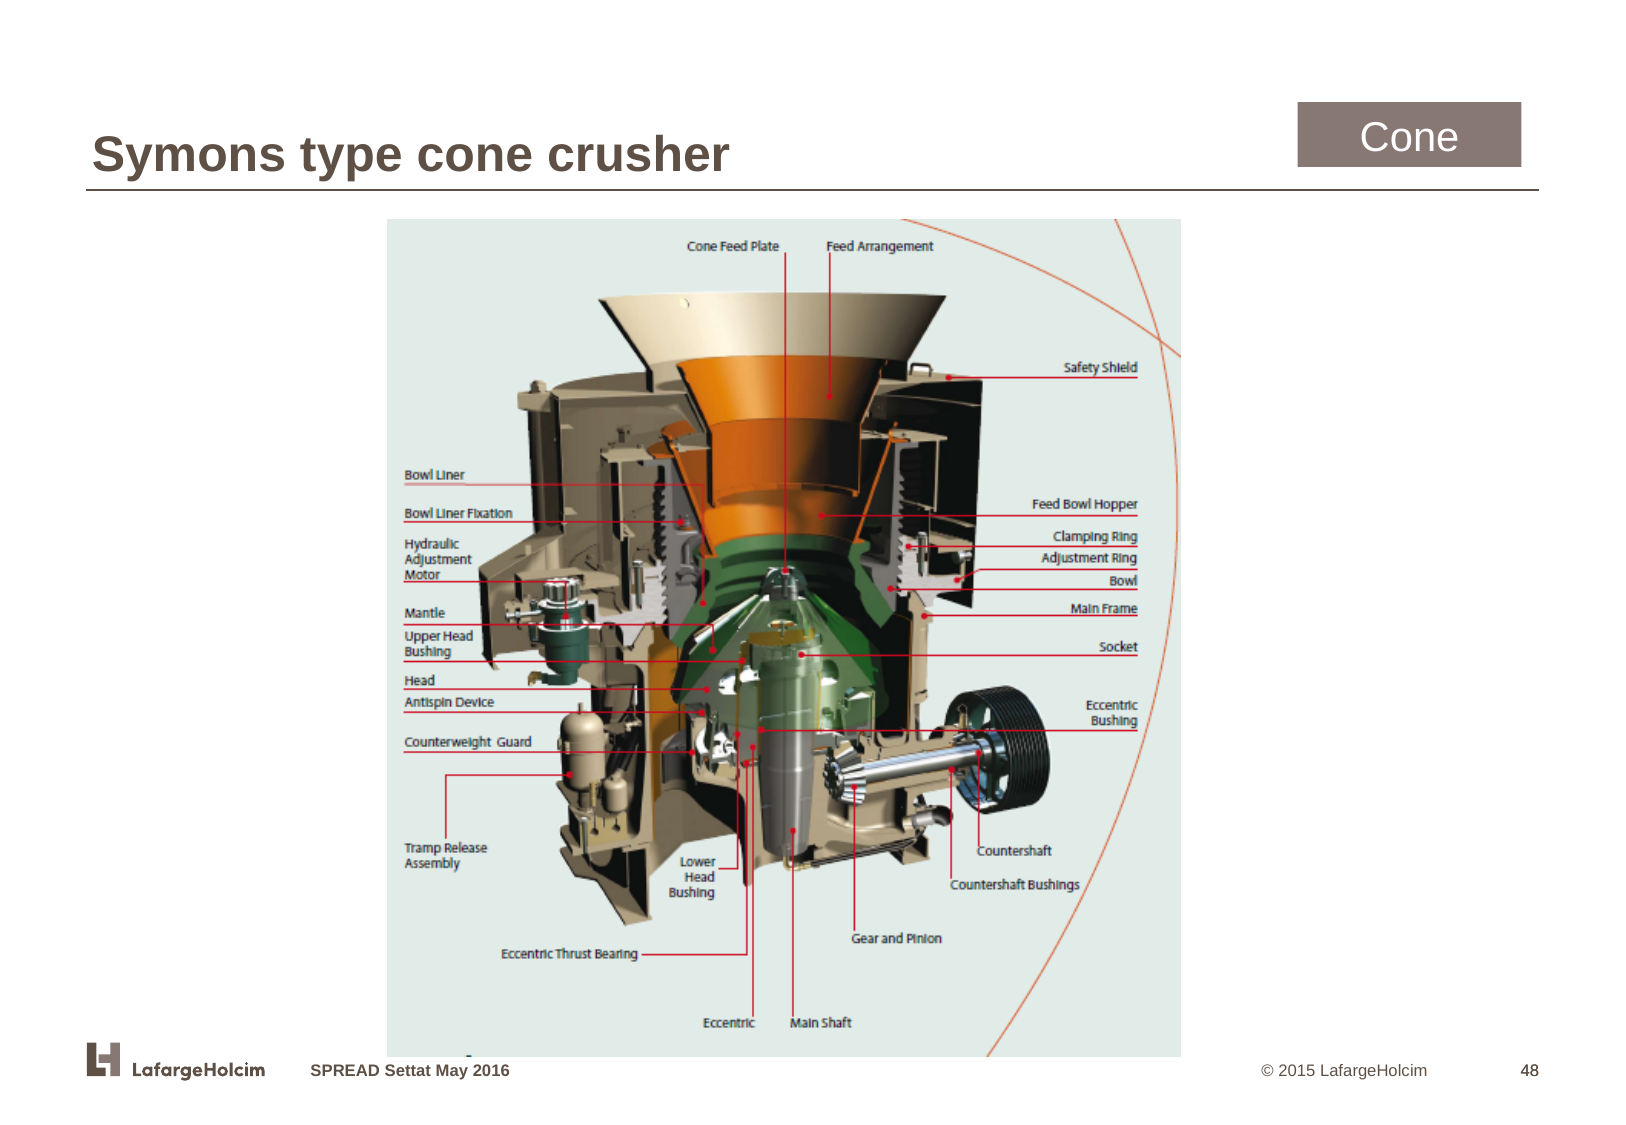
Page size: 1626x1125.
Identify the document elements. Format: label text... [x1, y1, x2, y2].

text_box 48 [1467, 1052, 1539, 1080]
text_box Cone [1297, 102, 1522, 167]
picture [386, 219, 1181, 1058]
text_box Symons type cone crusher [91, 54, 1532, 184]
footer SPREAD Settat May 2016 [310, 1052, 831, 1080]
